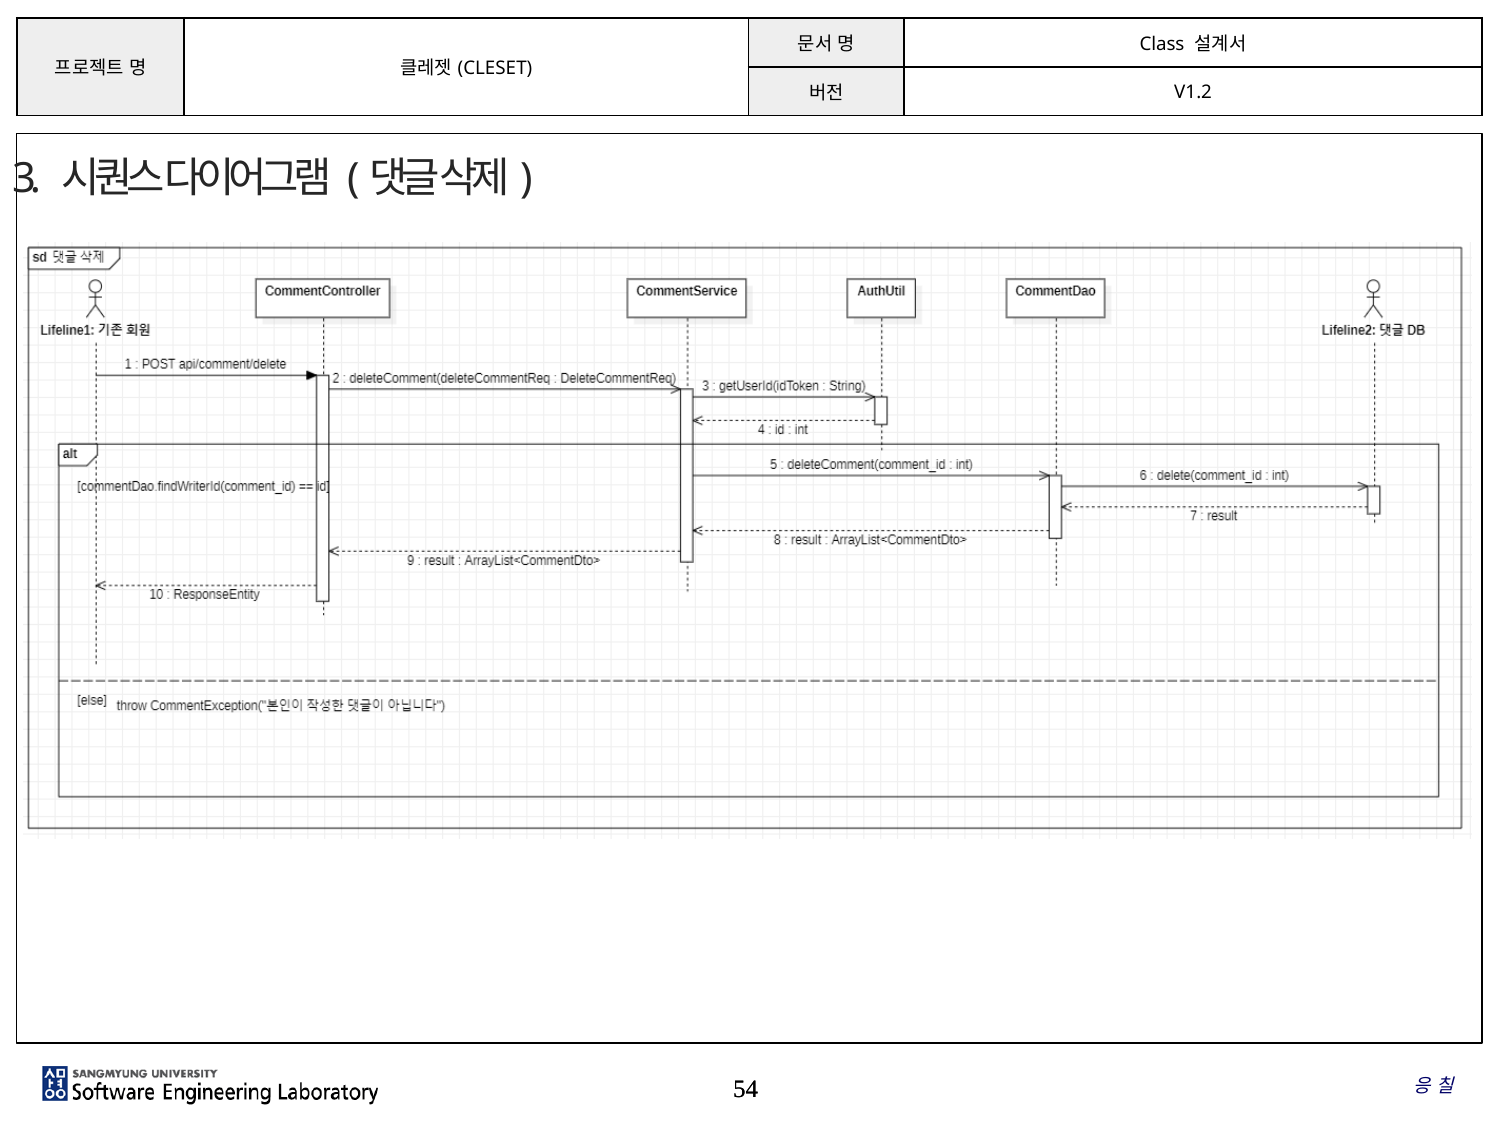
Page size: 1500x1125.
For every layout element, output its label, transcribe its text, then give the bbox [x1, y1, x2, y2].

picture [22, 242, 1472, 840]
text_box 3. 시퀀스 다이어그램 (댓글 삭제) [0, 143, 548, 209]
picture [42, 1066, 382, 1106]
footer 응 칠 [994, 1060, 1454, 1110]
